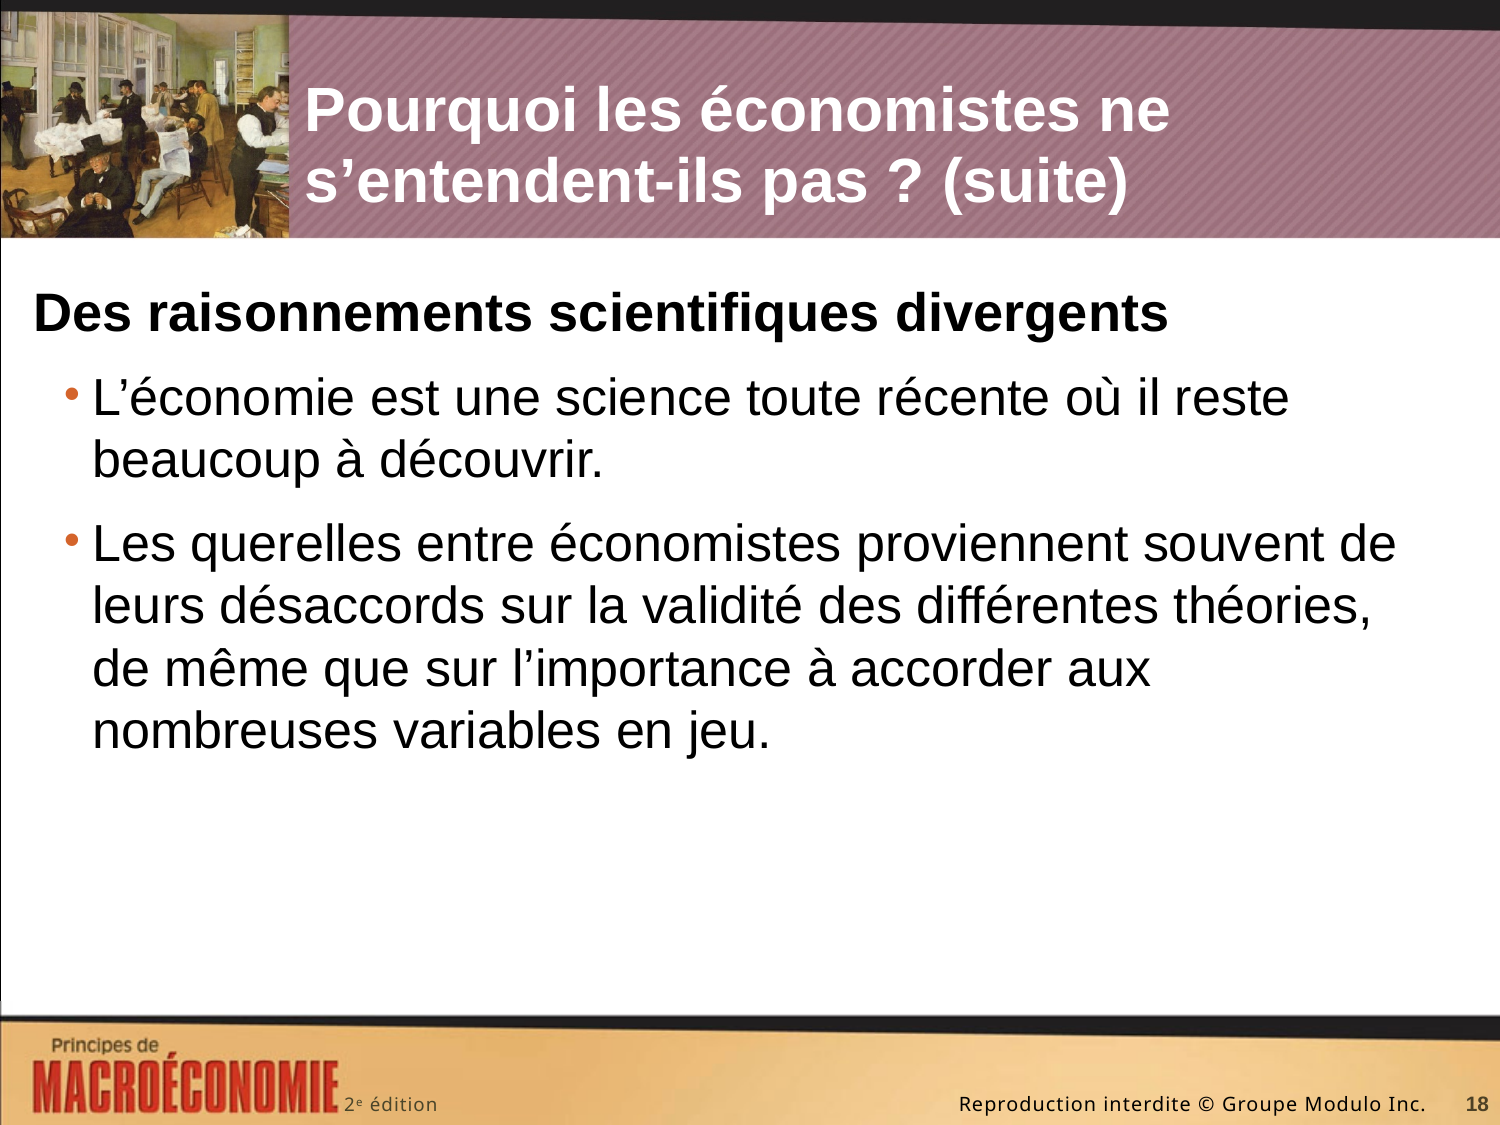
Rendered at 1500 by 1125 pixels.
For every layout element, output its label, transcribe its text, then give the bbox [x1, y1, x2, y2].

picture [1412, 1102, 1417, 1110]
title Pourquoi les économistes ne s’entendent-ils pas ? (suite) [304, 32, 1431, 223]
slide_number 18 [1417, 1070, 1489, 1125]
list Des raisonnements scientifiques divergents L’économie est une science toute récente où il reste beaucoup à découvrir. Les querelles entre économistes proviennent souvent de leurs désaccords sur la validité des différentes théories, de même que sur l’importance à accorder aux nombreuses variables en jeu. [17, 269, 1431, 1000]
picture [0, 0, 1500, 1125]
